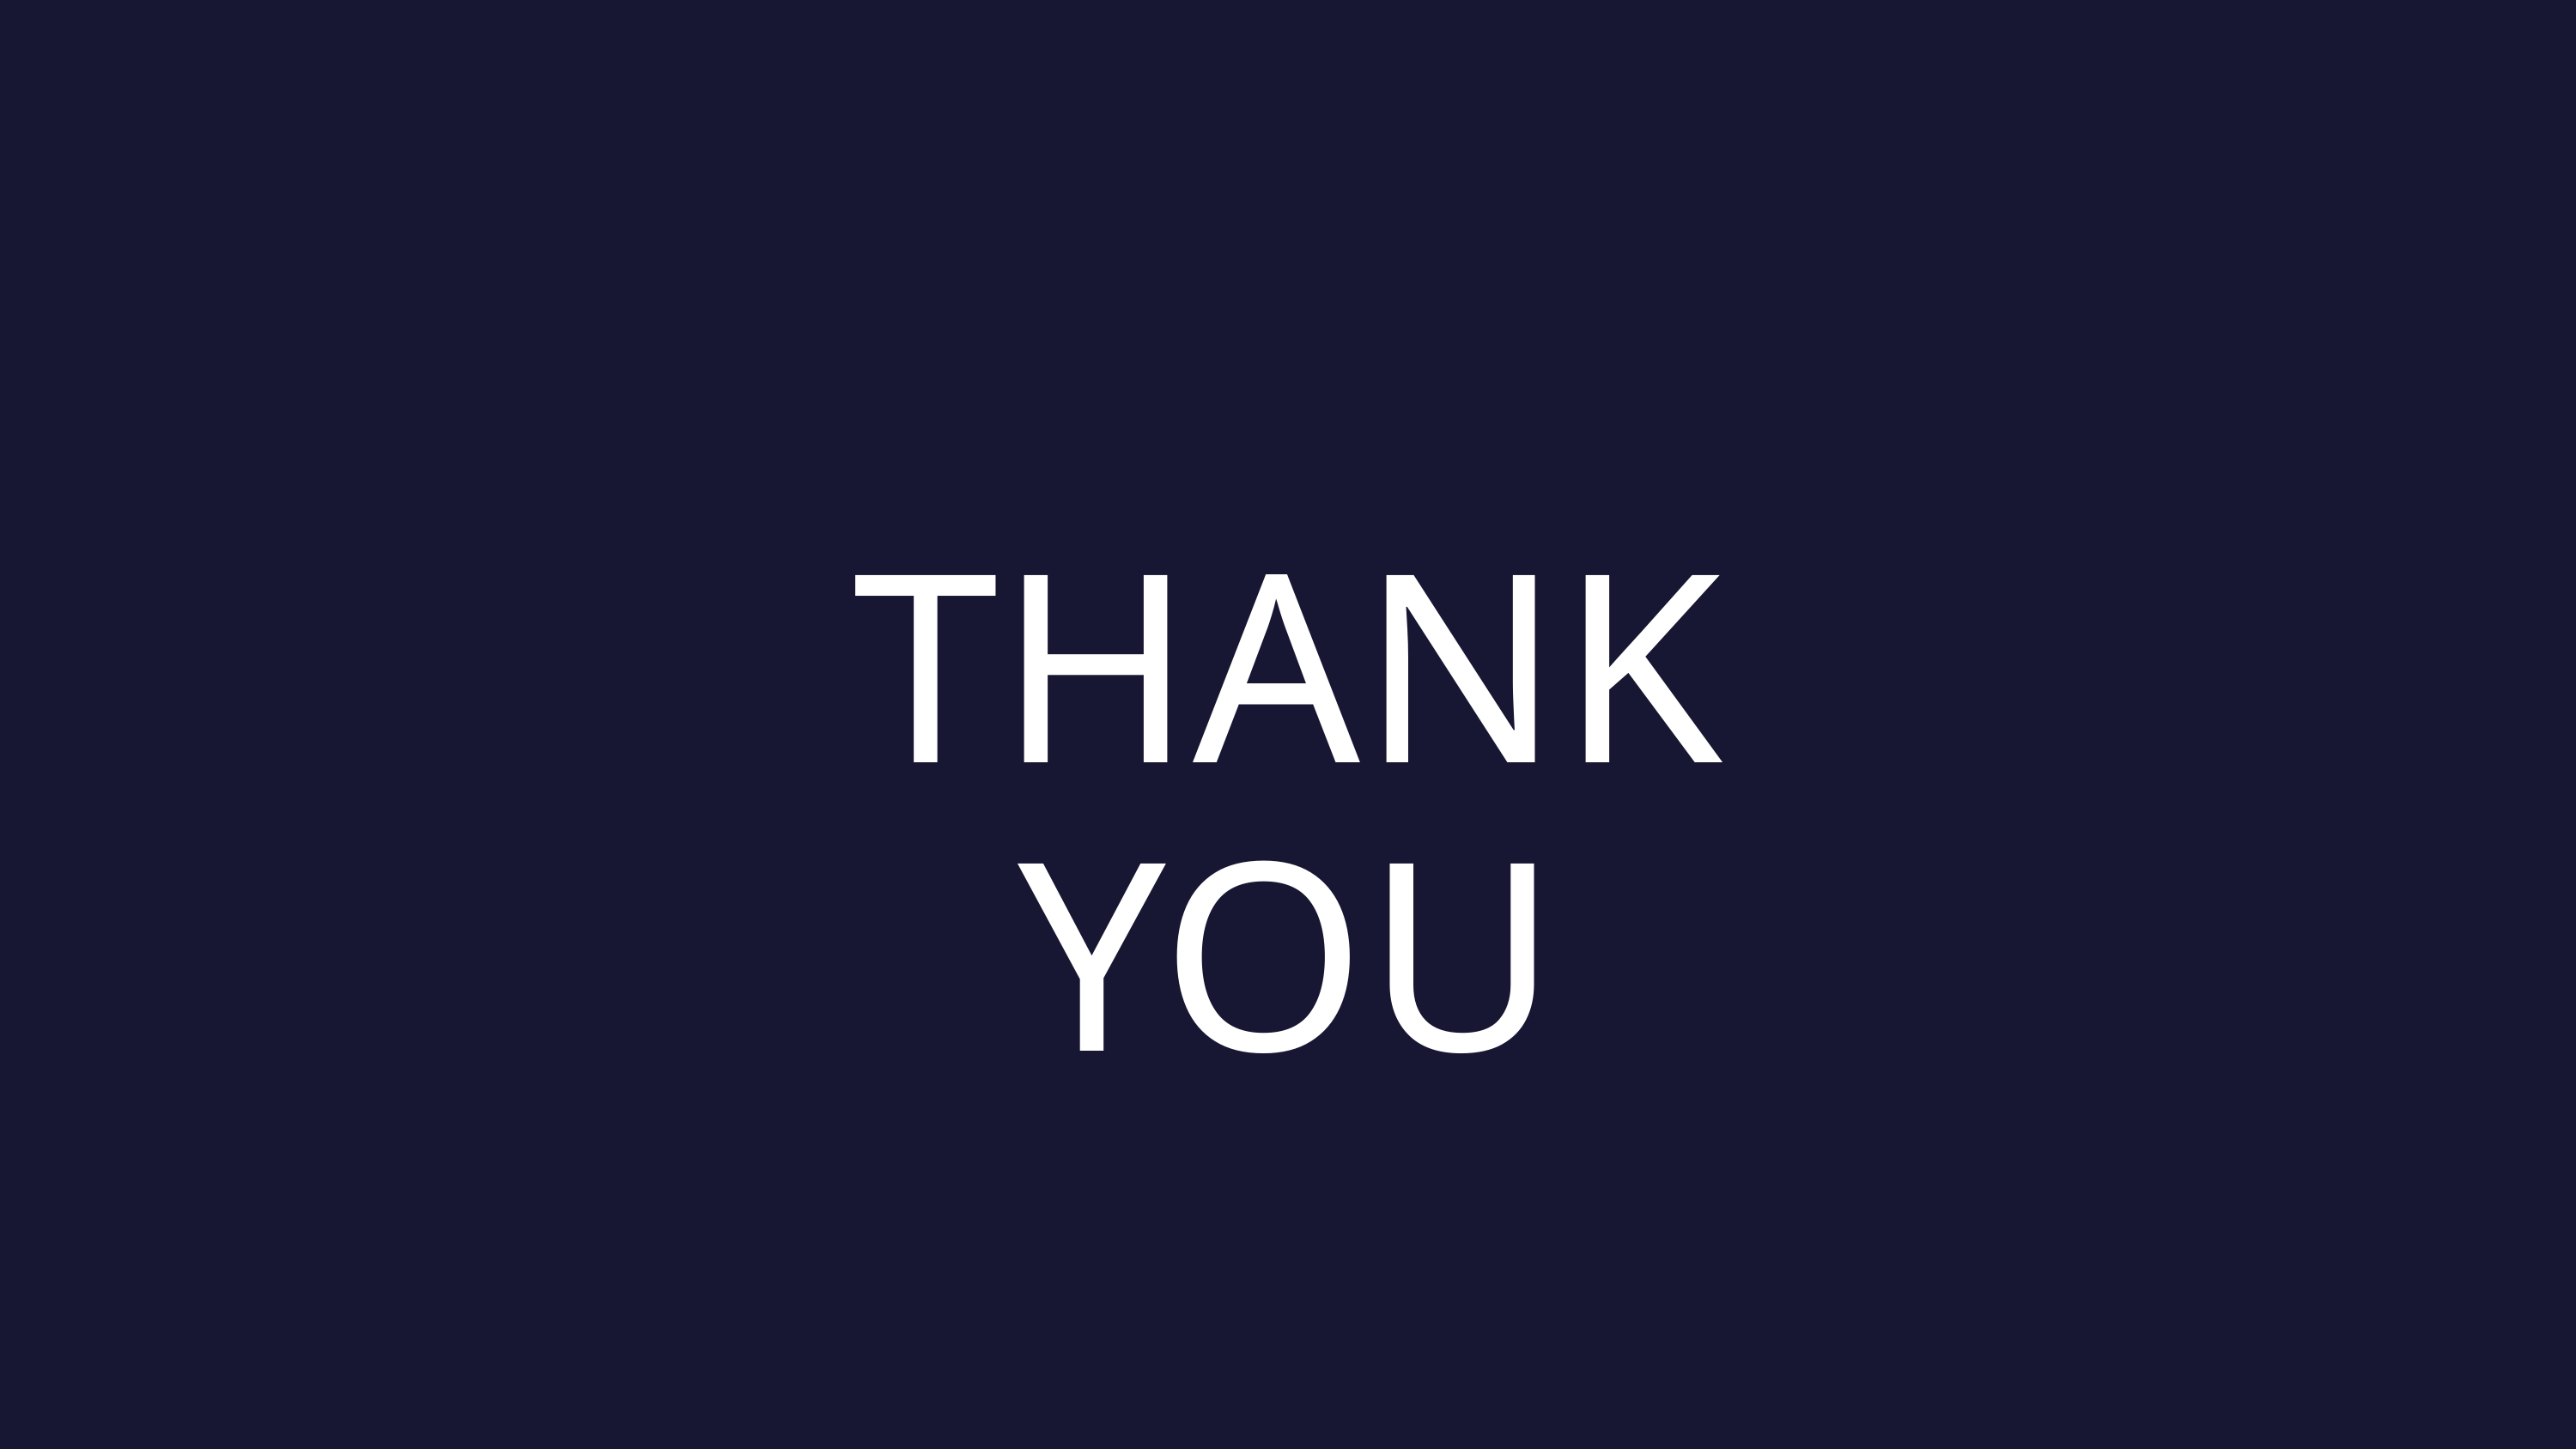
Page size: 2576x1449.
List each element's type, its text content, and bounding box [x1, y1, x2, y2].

text_box THANK YOU [559, 526, 2017, 1104]
